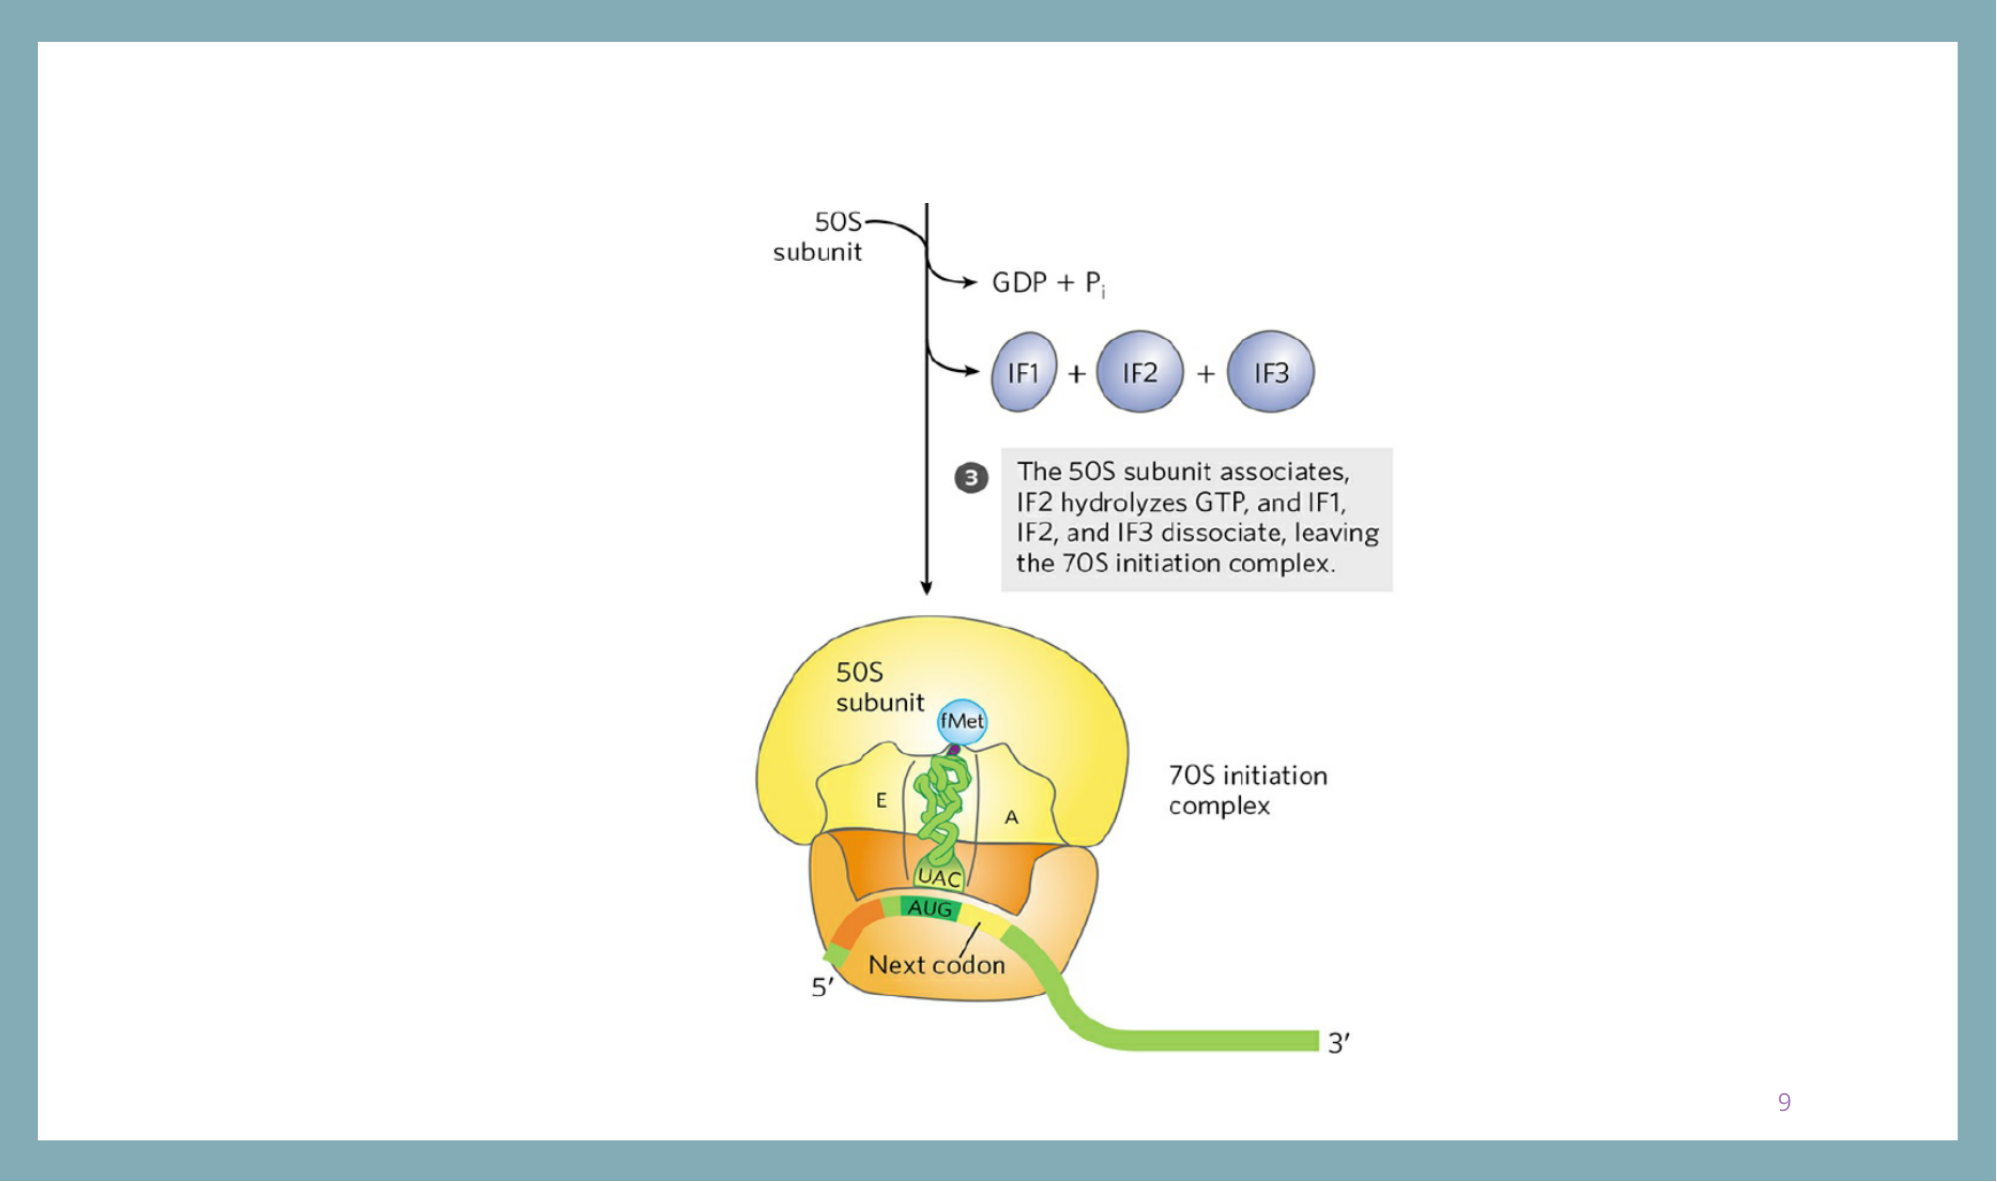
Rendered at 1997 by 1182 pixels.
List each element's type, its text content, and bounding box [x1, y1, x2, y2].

picture [522, 202, 1487, 1103]
slide_number 9 [1527, 1072, 1807, 1135]
